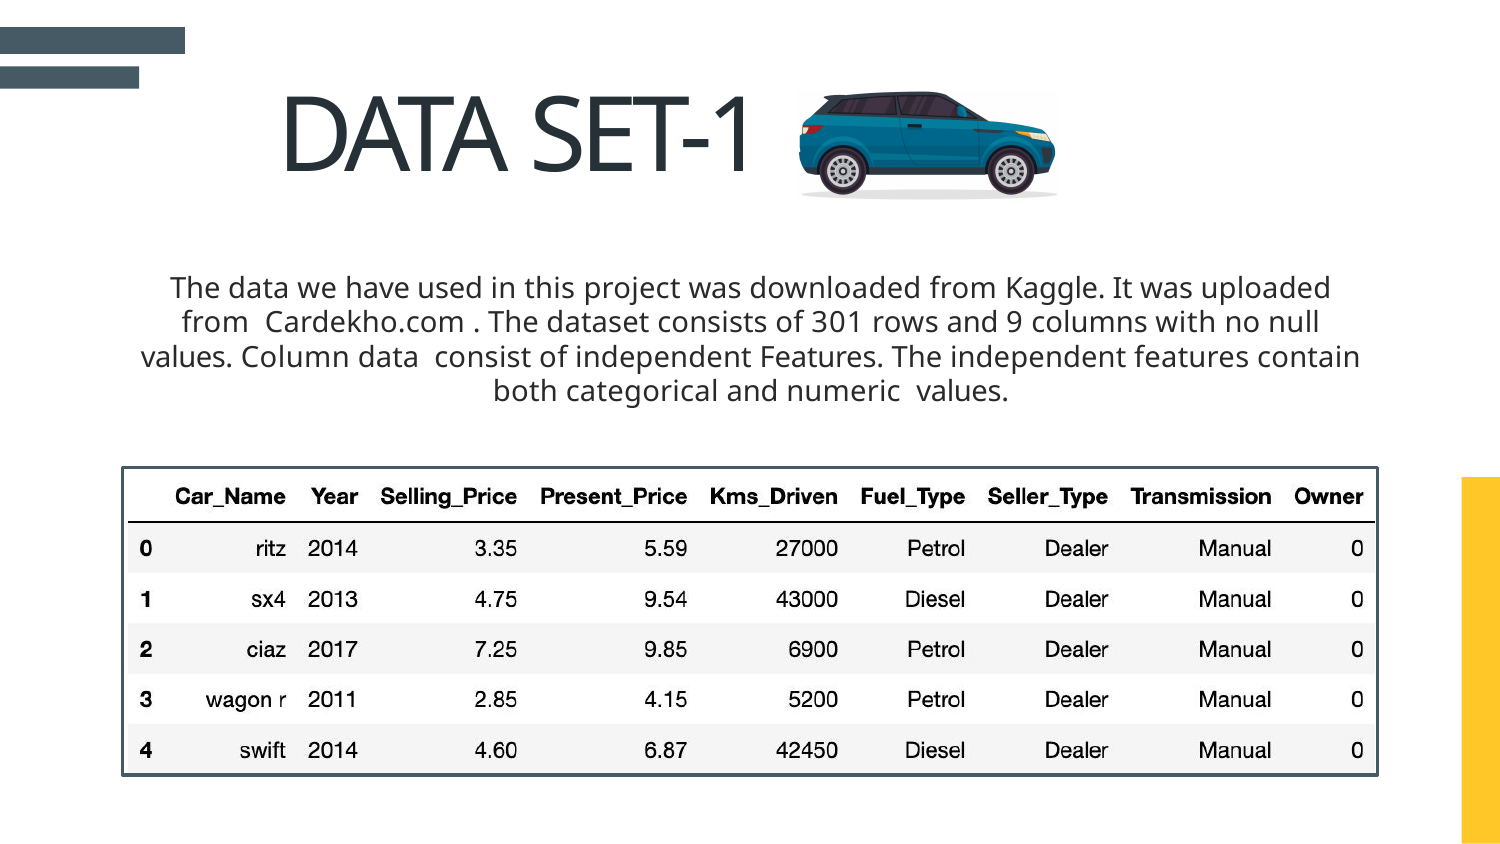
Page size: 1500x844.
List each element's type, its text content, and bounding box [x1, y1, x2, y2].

text_box [1461, 477, 1500, 844]
text_box [0, 27, 185, 54]
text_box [120, 465, 1379, 777]
title DATA SET-1 [275, 65, 849, 209]
text_box The data we have used in this project was downloaded from Kaggle. It was uploaded from Cardekho.com . The dataset consists of 301 rows and 9 columns with no null values. Column data consist of independent Features. The independent features contain both categorical and numeric values. [137, 266, 1364, 408]
picture [796, 89, 1059, 201]
text_box [0, 66, 140, 89]
